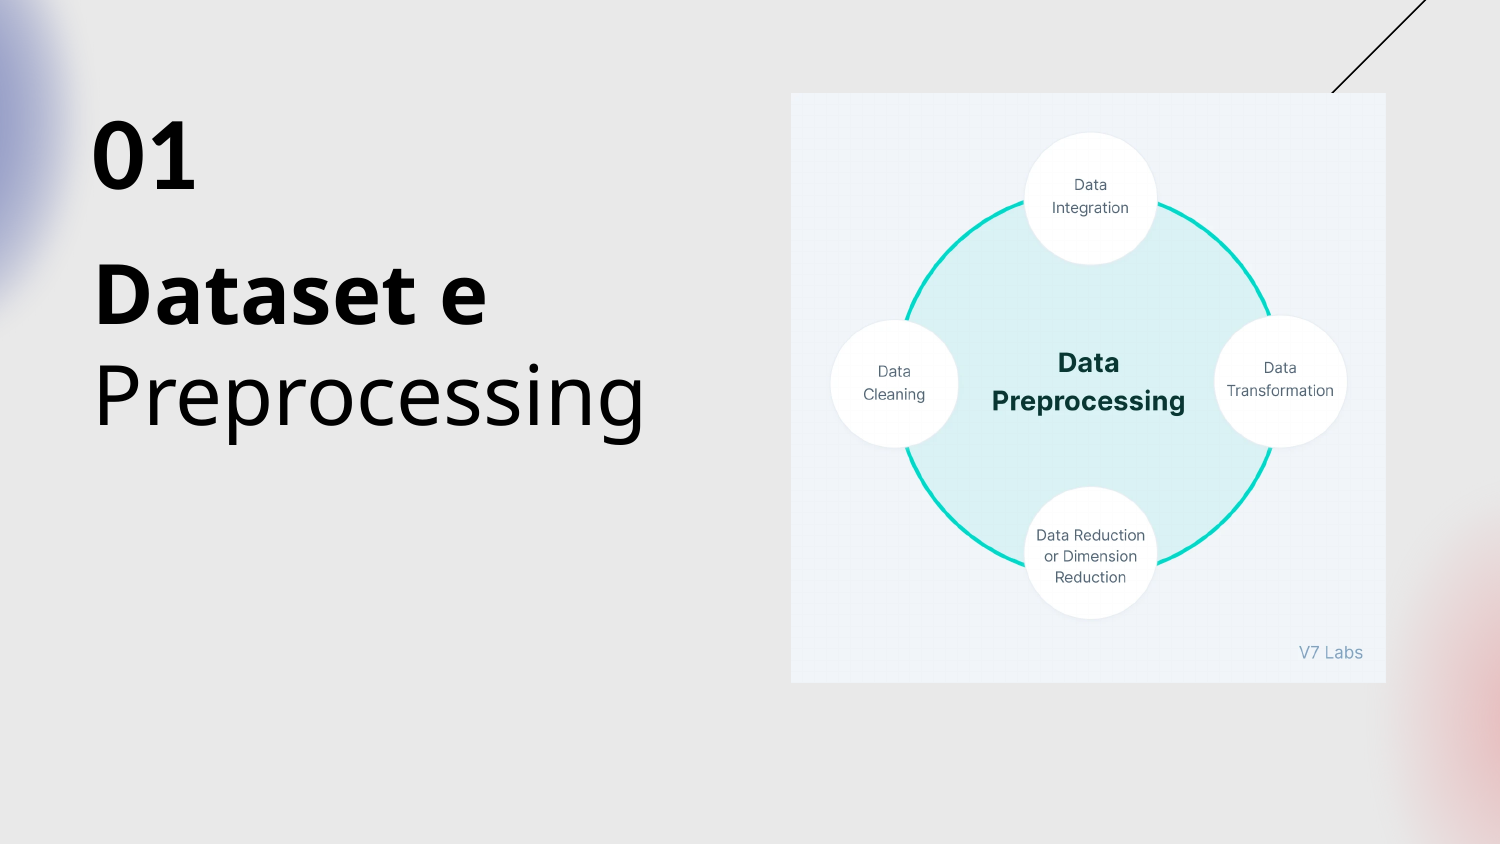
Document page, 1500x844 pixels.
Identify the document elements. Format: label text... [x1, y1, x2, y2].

picture [791, 92, 1500, 844]
text_box Dataset e Preprocessing [78, 234, 672, 469]
text_box 01 [78, 78, 454, 218]
